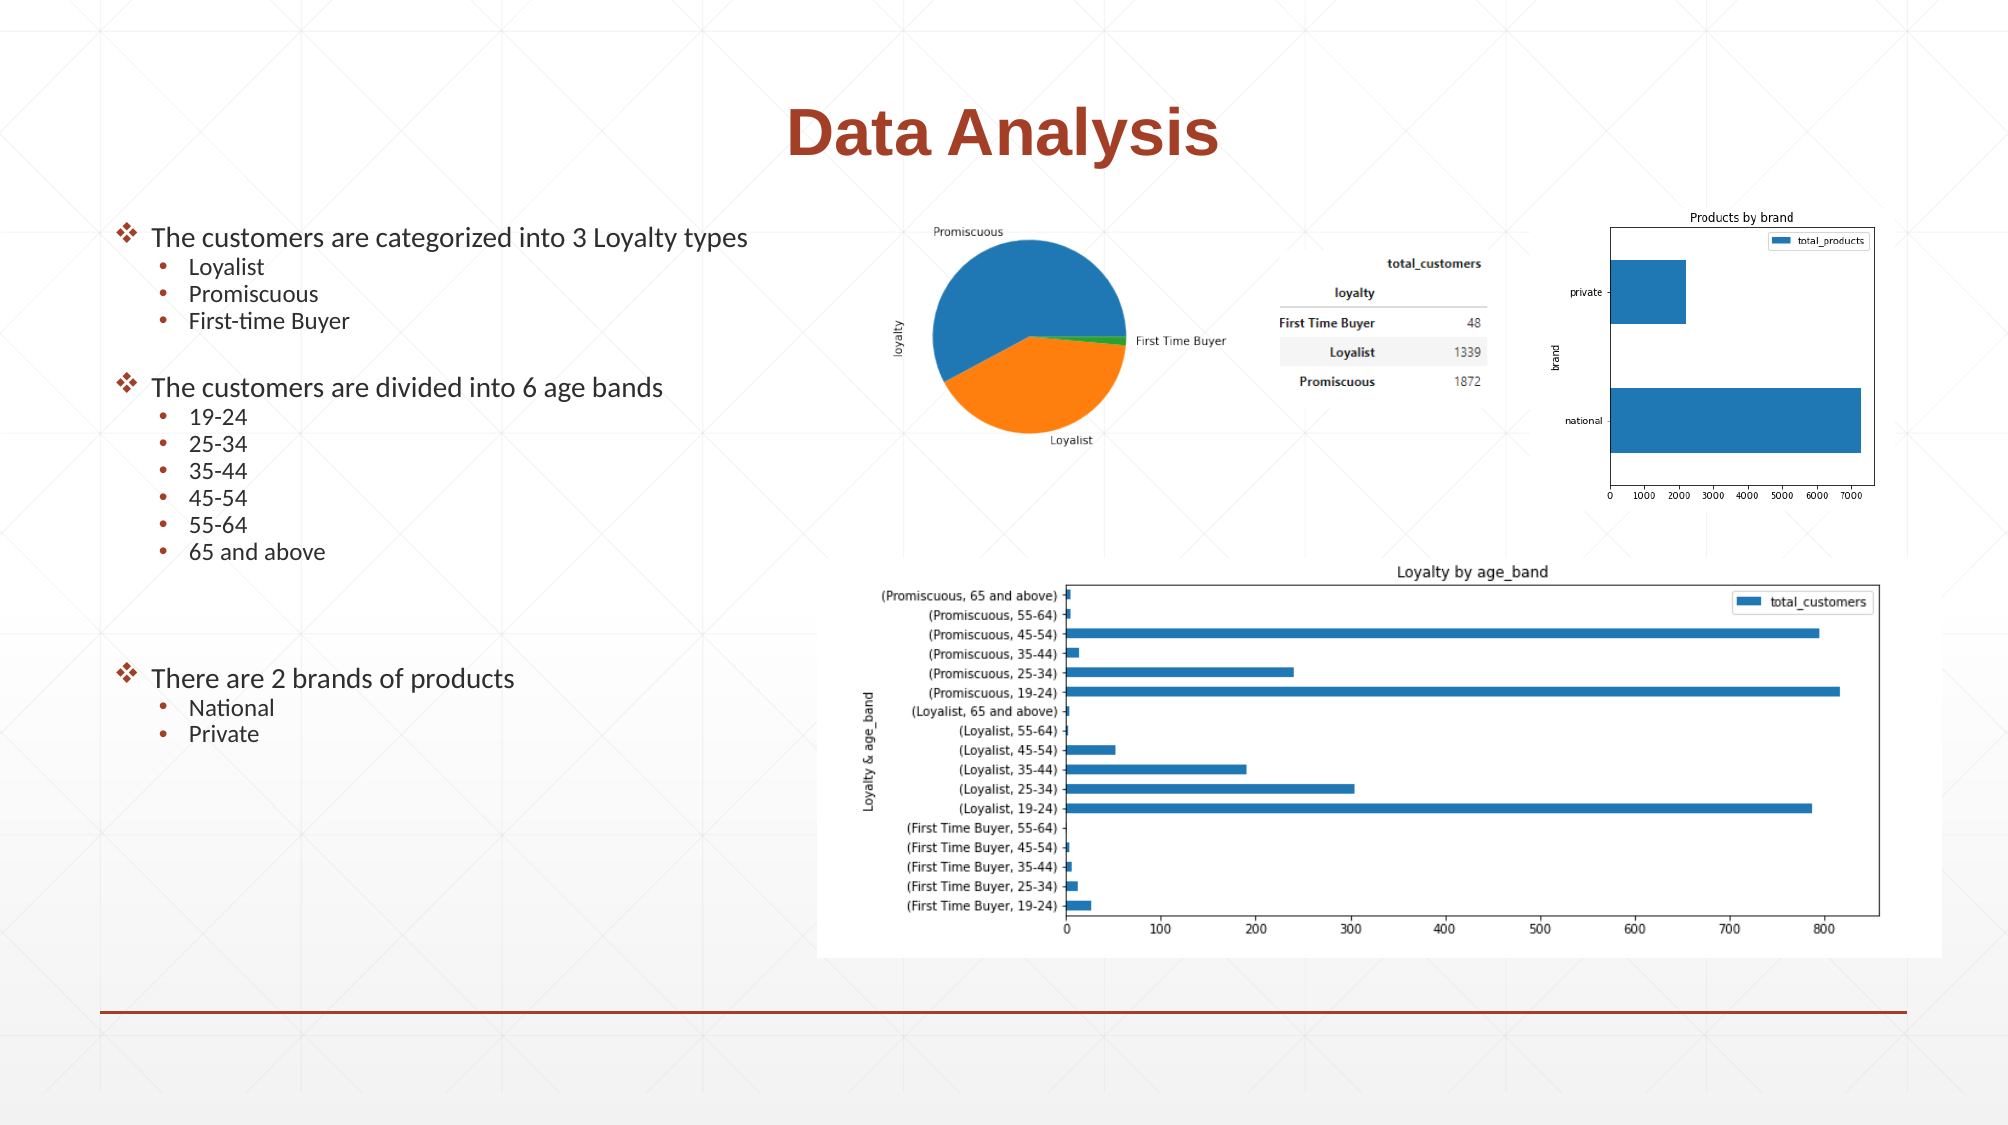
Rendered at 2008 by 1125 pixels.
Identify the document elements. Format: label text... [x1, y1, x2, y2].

picture [1530, 208, 1895, 511]
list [783, 177, 1264, 498]
picture [1280, 250, 1505, 409]
list The customers are categorized into 3 Loyalty types Loyalist Promiscuous First-time Buyer The customers are divided into 6 age bands 19-24 25-34 35-44 45-54 55-64 65 and above There are 2 brands of products National Private [98, 215, 849, 948]
picture [817, 558, 1942, 958]
title Data Analysis [216, 82, 1792, 178]
